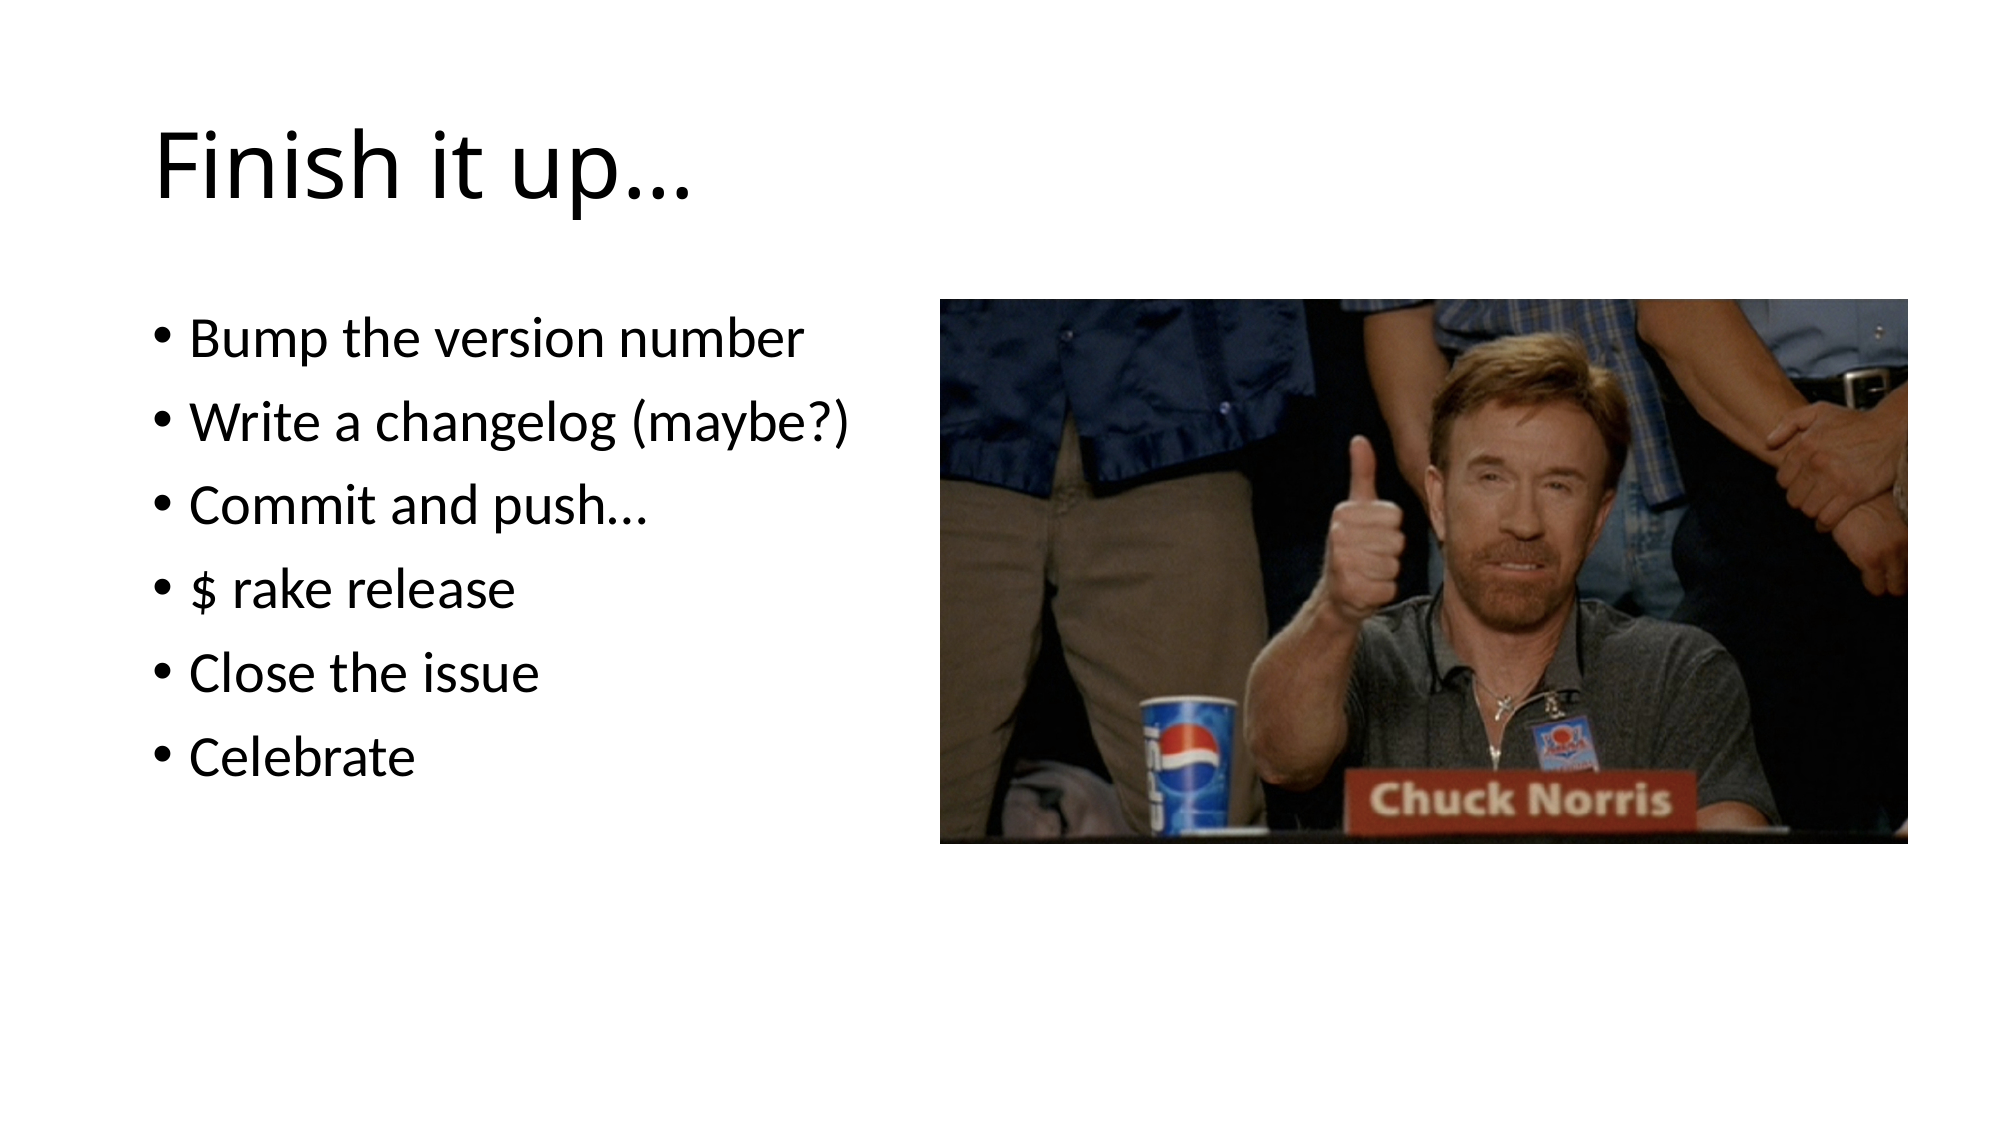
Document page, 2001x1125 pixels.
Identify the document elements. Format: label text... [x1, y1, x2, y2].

picture [940, 299, 1908, 844]
title Finish it up… [137, 59, 1863, 278]
list Bump the version number Write a changelog (maybe?) Commit and push… $ rake release Close the issue Celebrate [137, 299, 1863, 1014]
